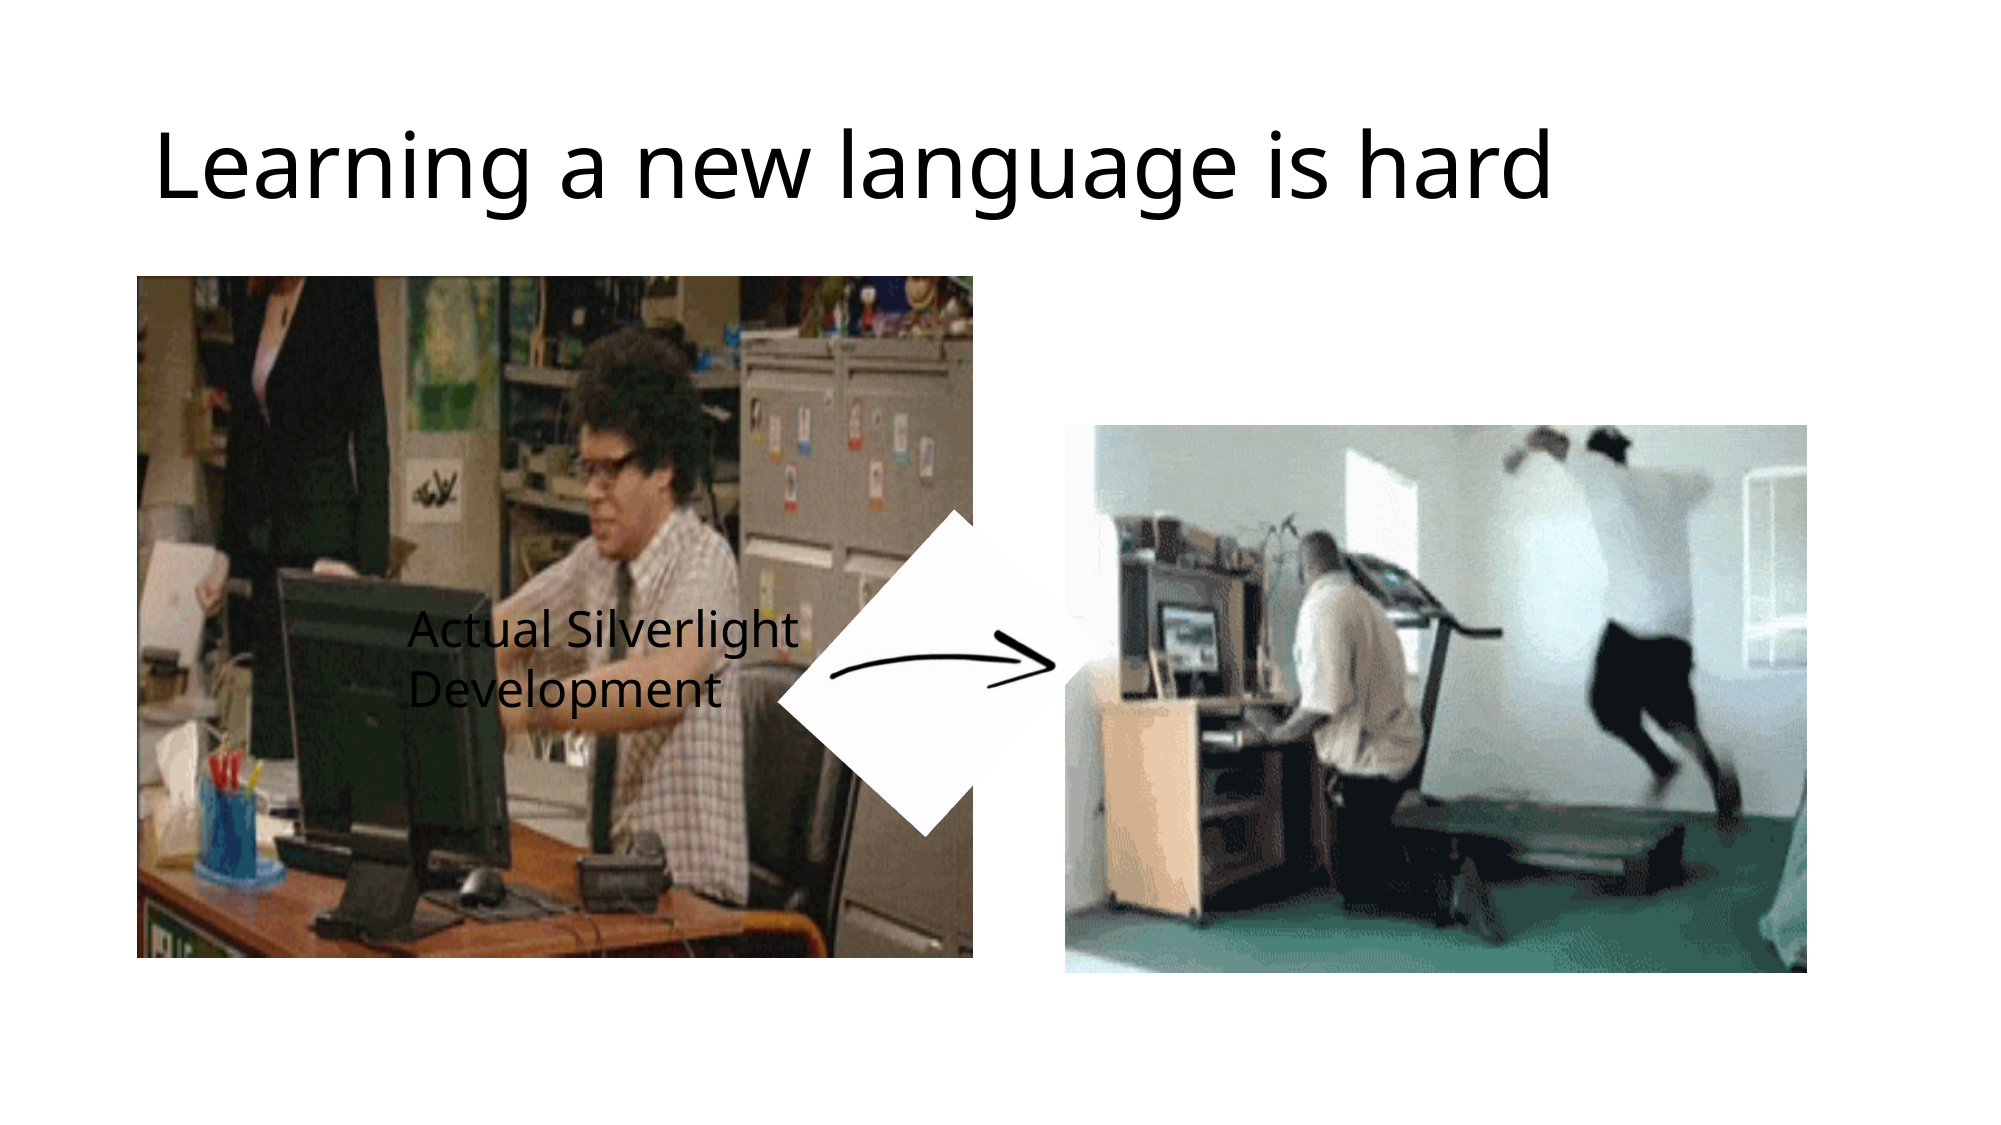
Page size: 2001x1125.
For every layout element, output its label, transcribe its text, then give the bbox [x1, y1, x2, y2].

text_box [392, 425, 1807, 973]
picture [137, 276, 973, 958]
title Learning a new language is hard [137, 59, 1863, 278]
